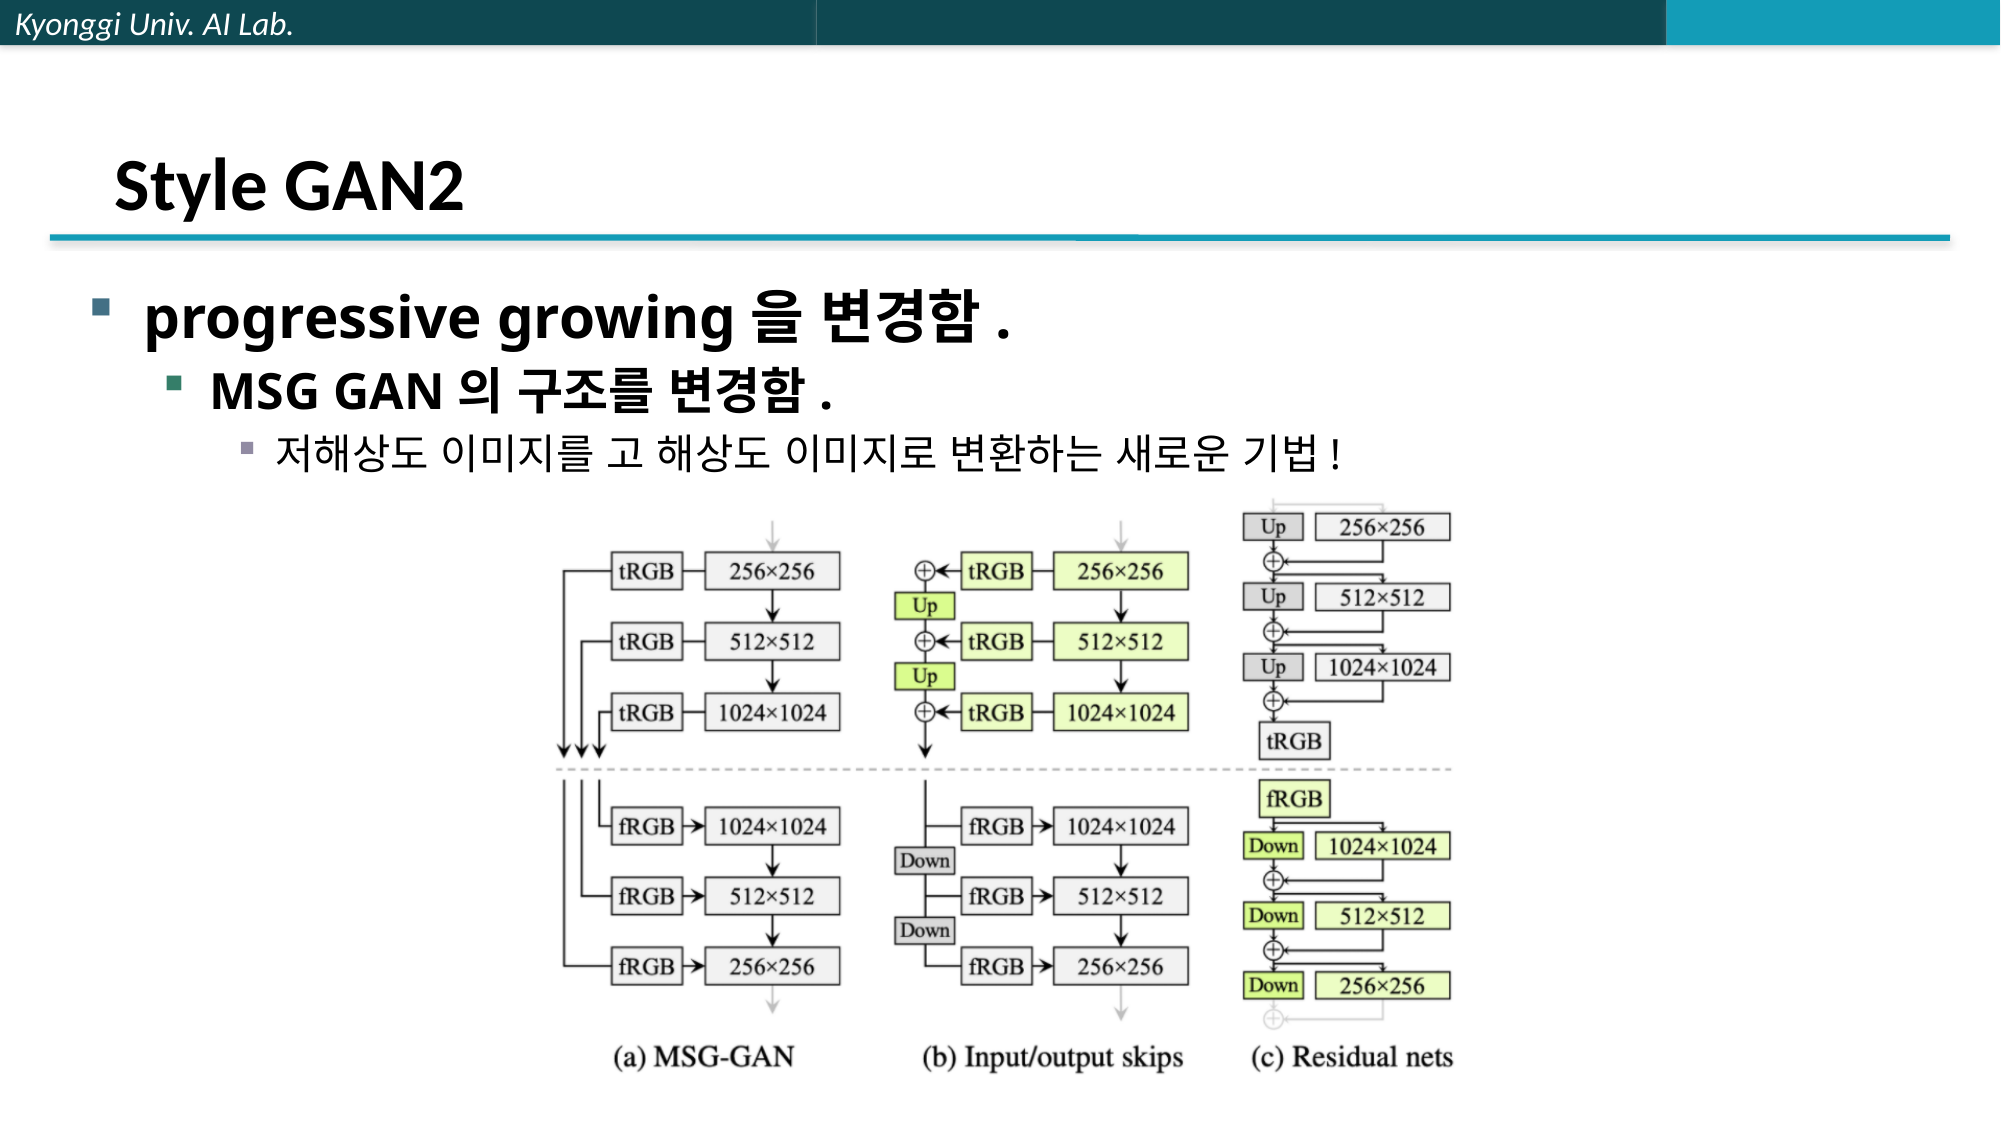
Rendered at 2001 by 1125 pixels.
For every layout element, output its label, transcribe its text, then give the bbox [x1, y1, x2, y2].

list progressive growing을 변경함. MSG GAN의 구조를 변경함. 저해상도 이미지를 고 해상도 이미지로 변환하는 새로운 기법! [72, 272, 1886, 1085]
picture [528, 495, 1472, 1081]
title Style GAN2 [99, 45, 1900, 233]
